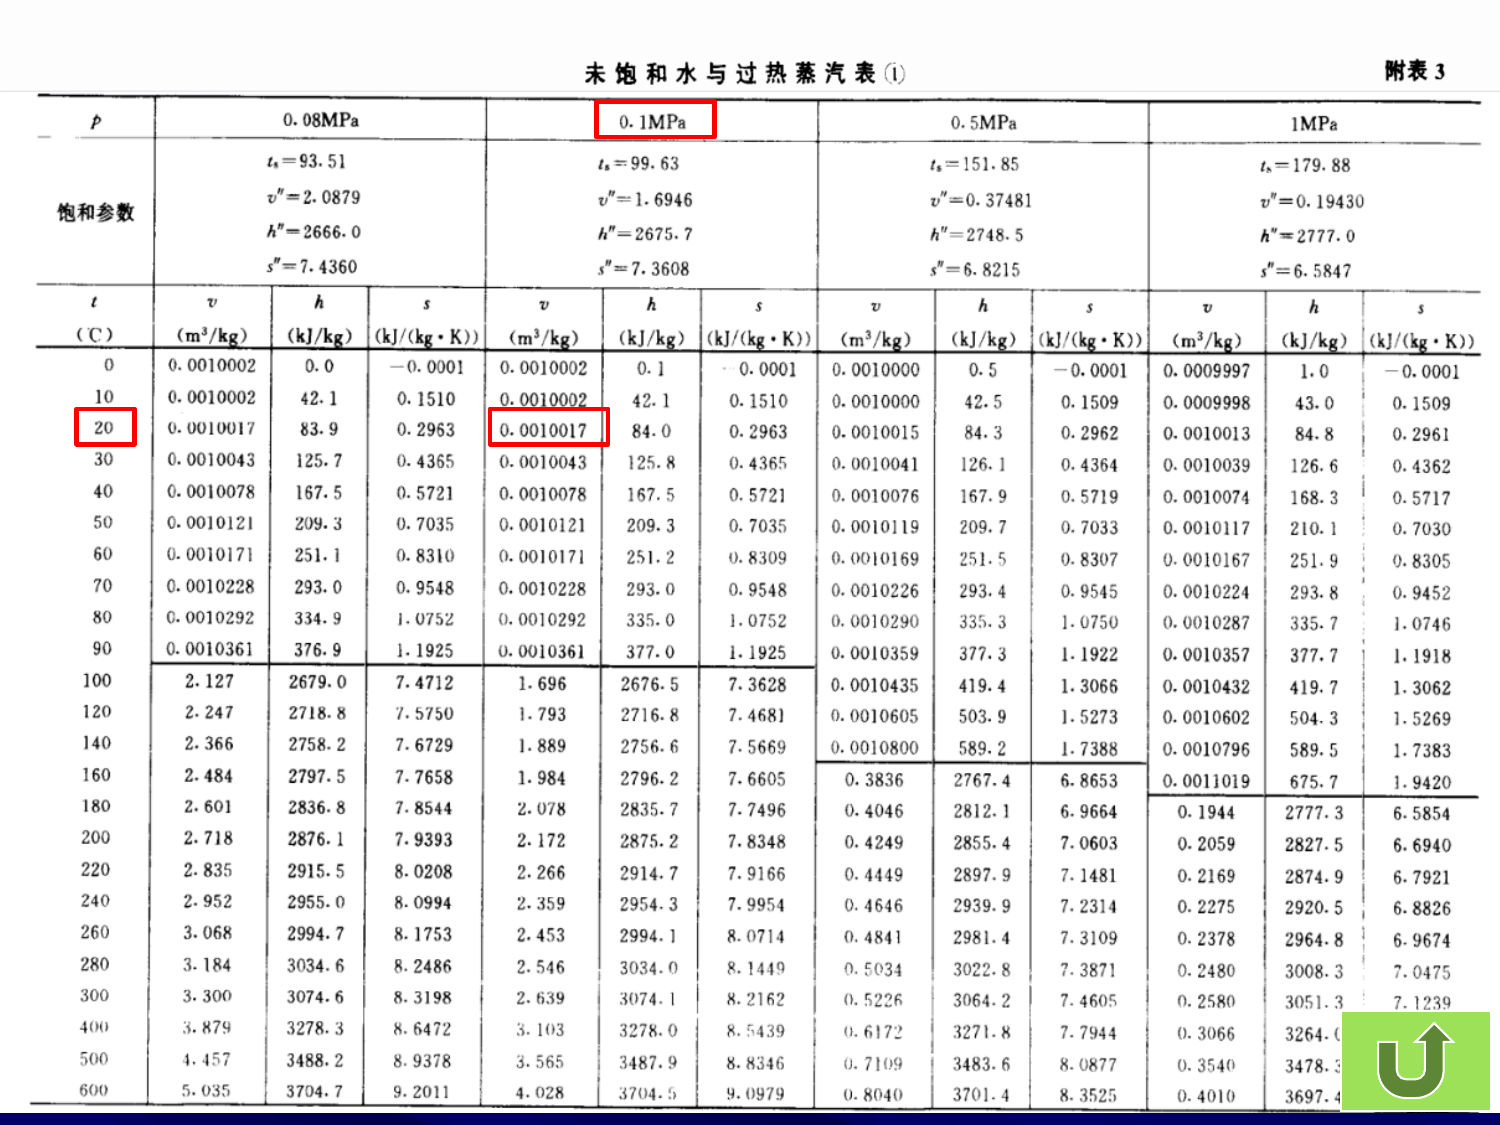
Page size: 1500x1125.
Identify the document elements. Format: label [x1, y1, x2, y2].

text_box [0, 0, 1500, 1113]
